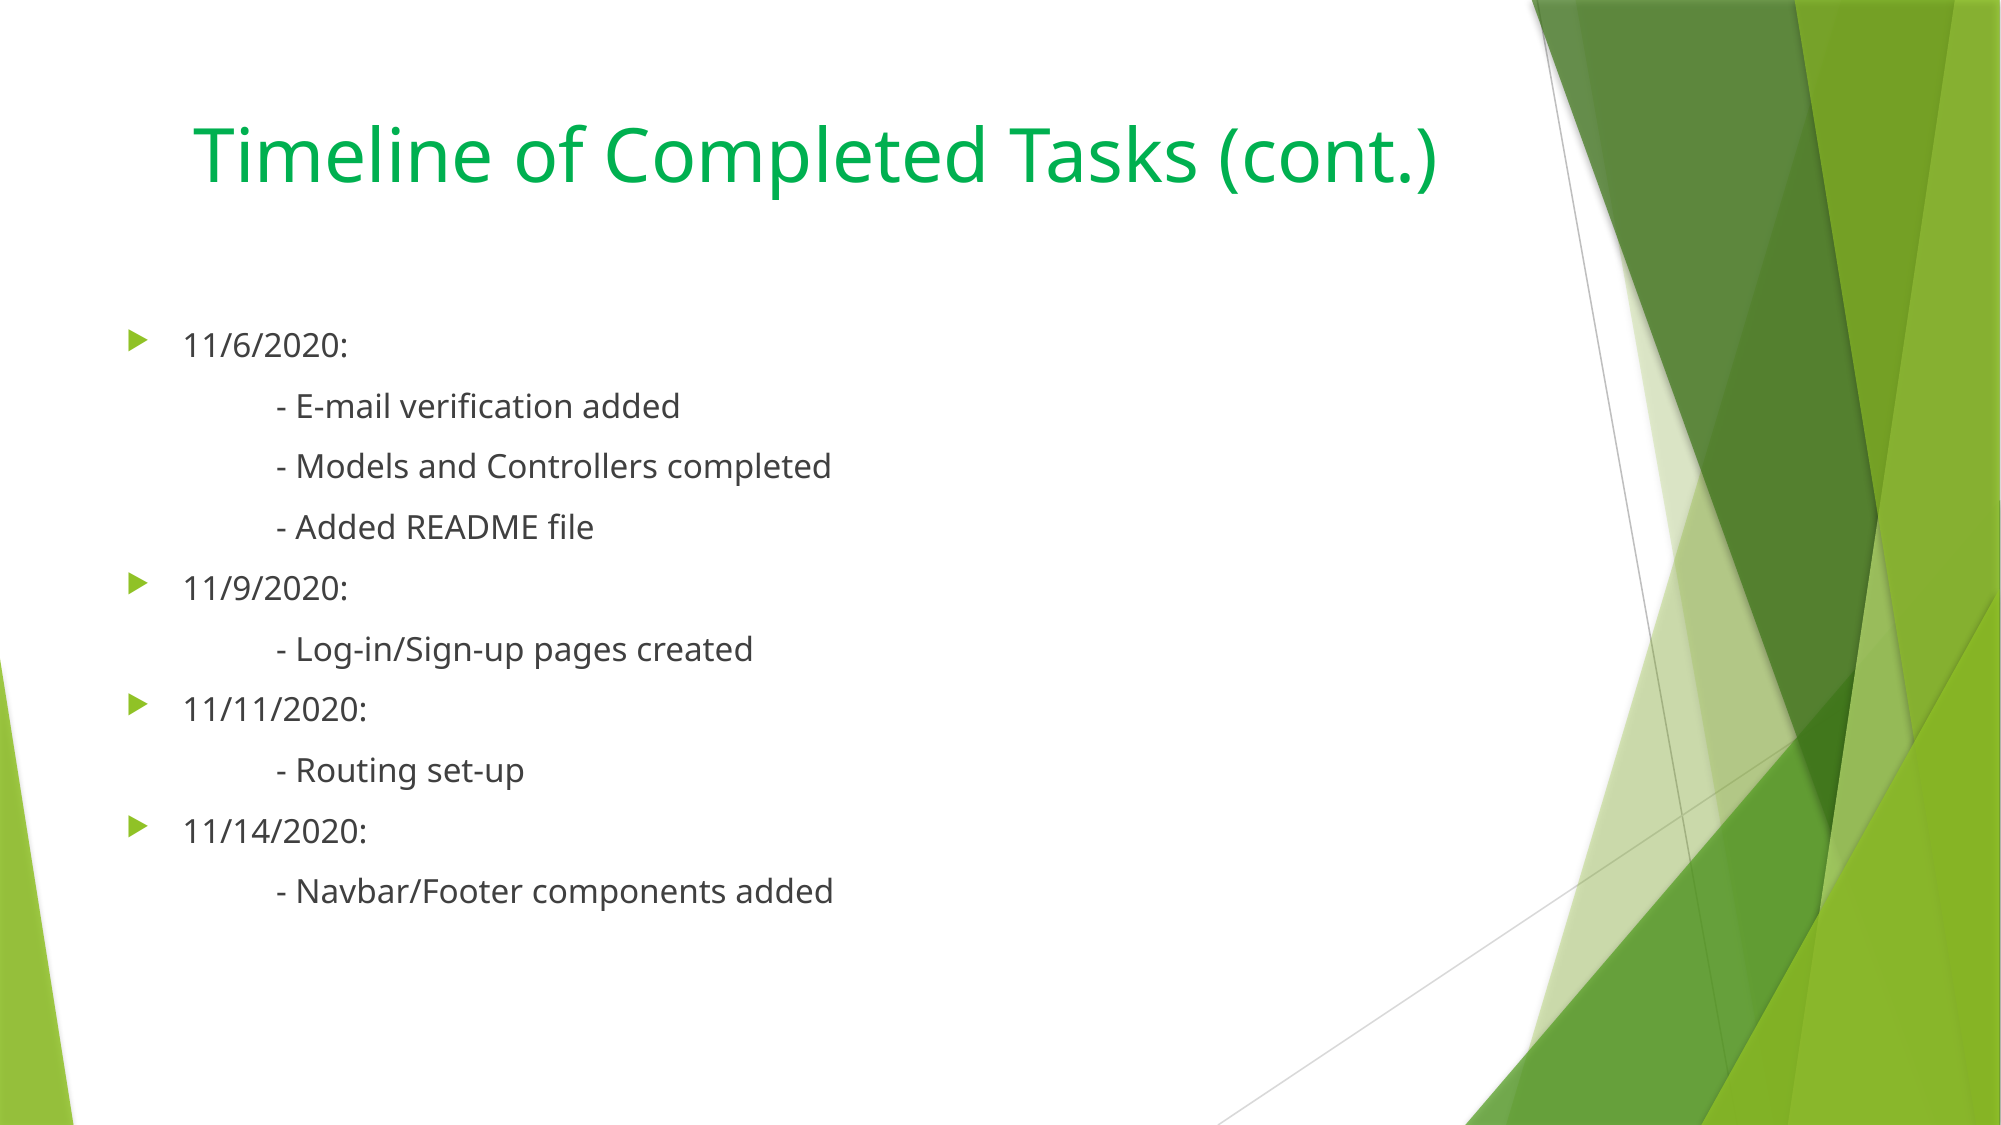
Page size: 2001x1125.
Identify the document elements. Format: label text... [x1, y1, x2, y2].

title Timeline of Completed Tasks (cont.) [111, 99, 1522, 316]
list 11/6/2020: - E-mail verification added - Models and Controllers completed - Added README file 11/9/2020: - Log-in/Sign-up pages created 11/11/2020: - Routing set-up 11/14/2020: - Navbar/Footer components added [111, 316, 1522, 991]
